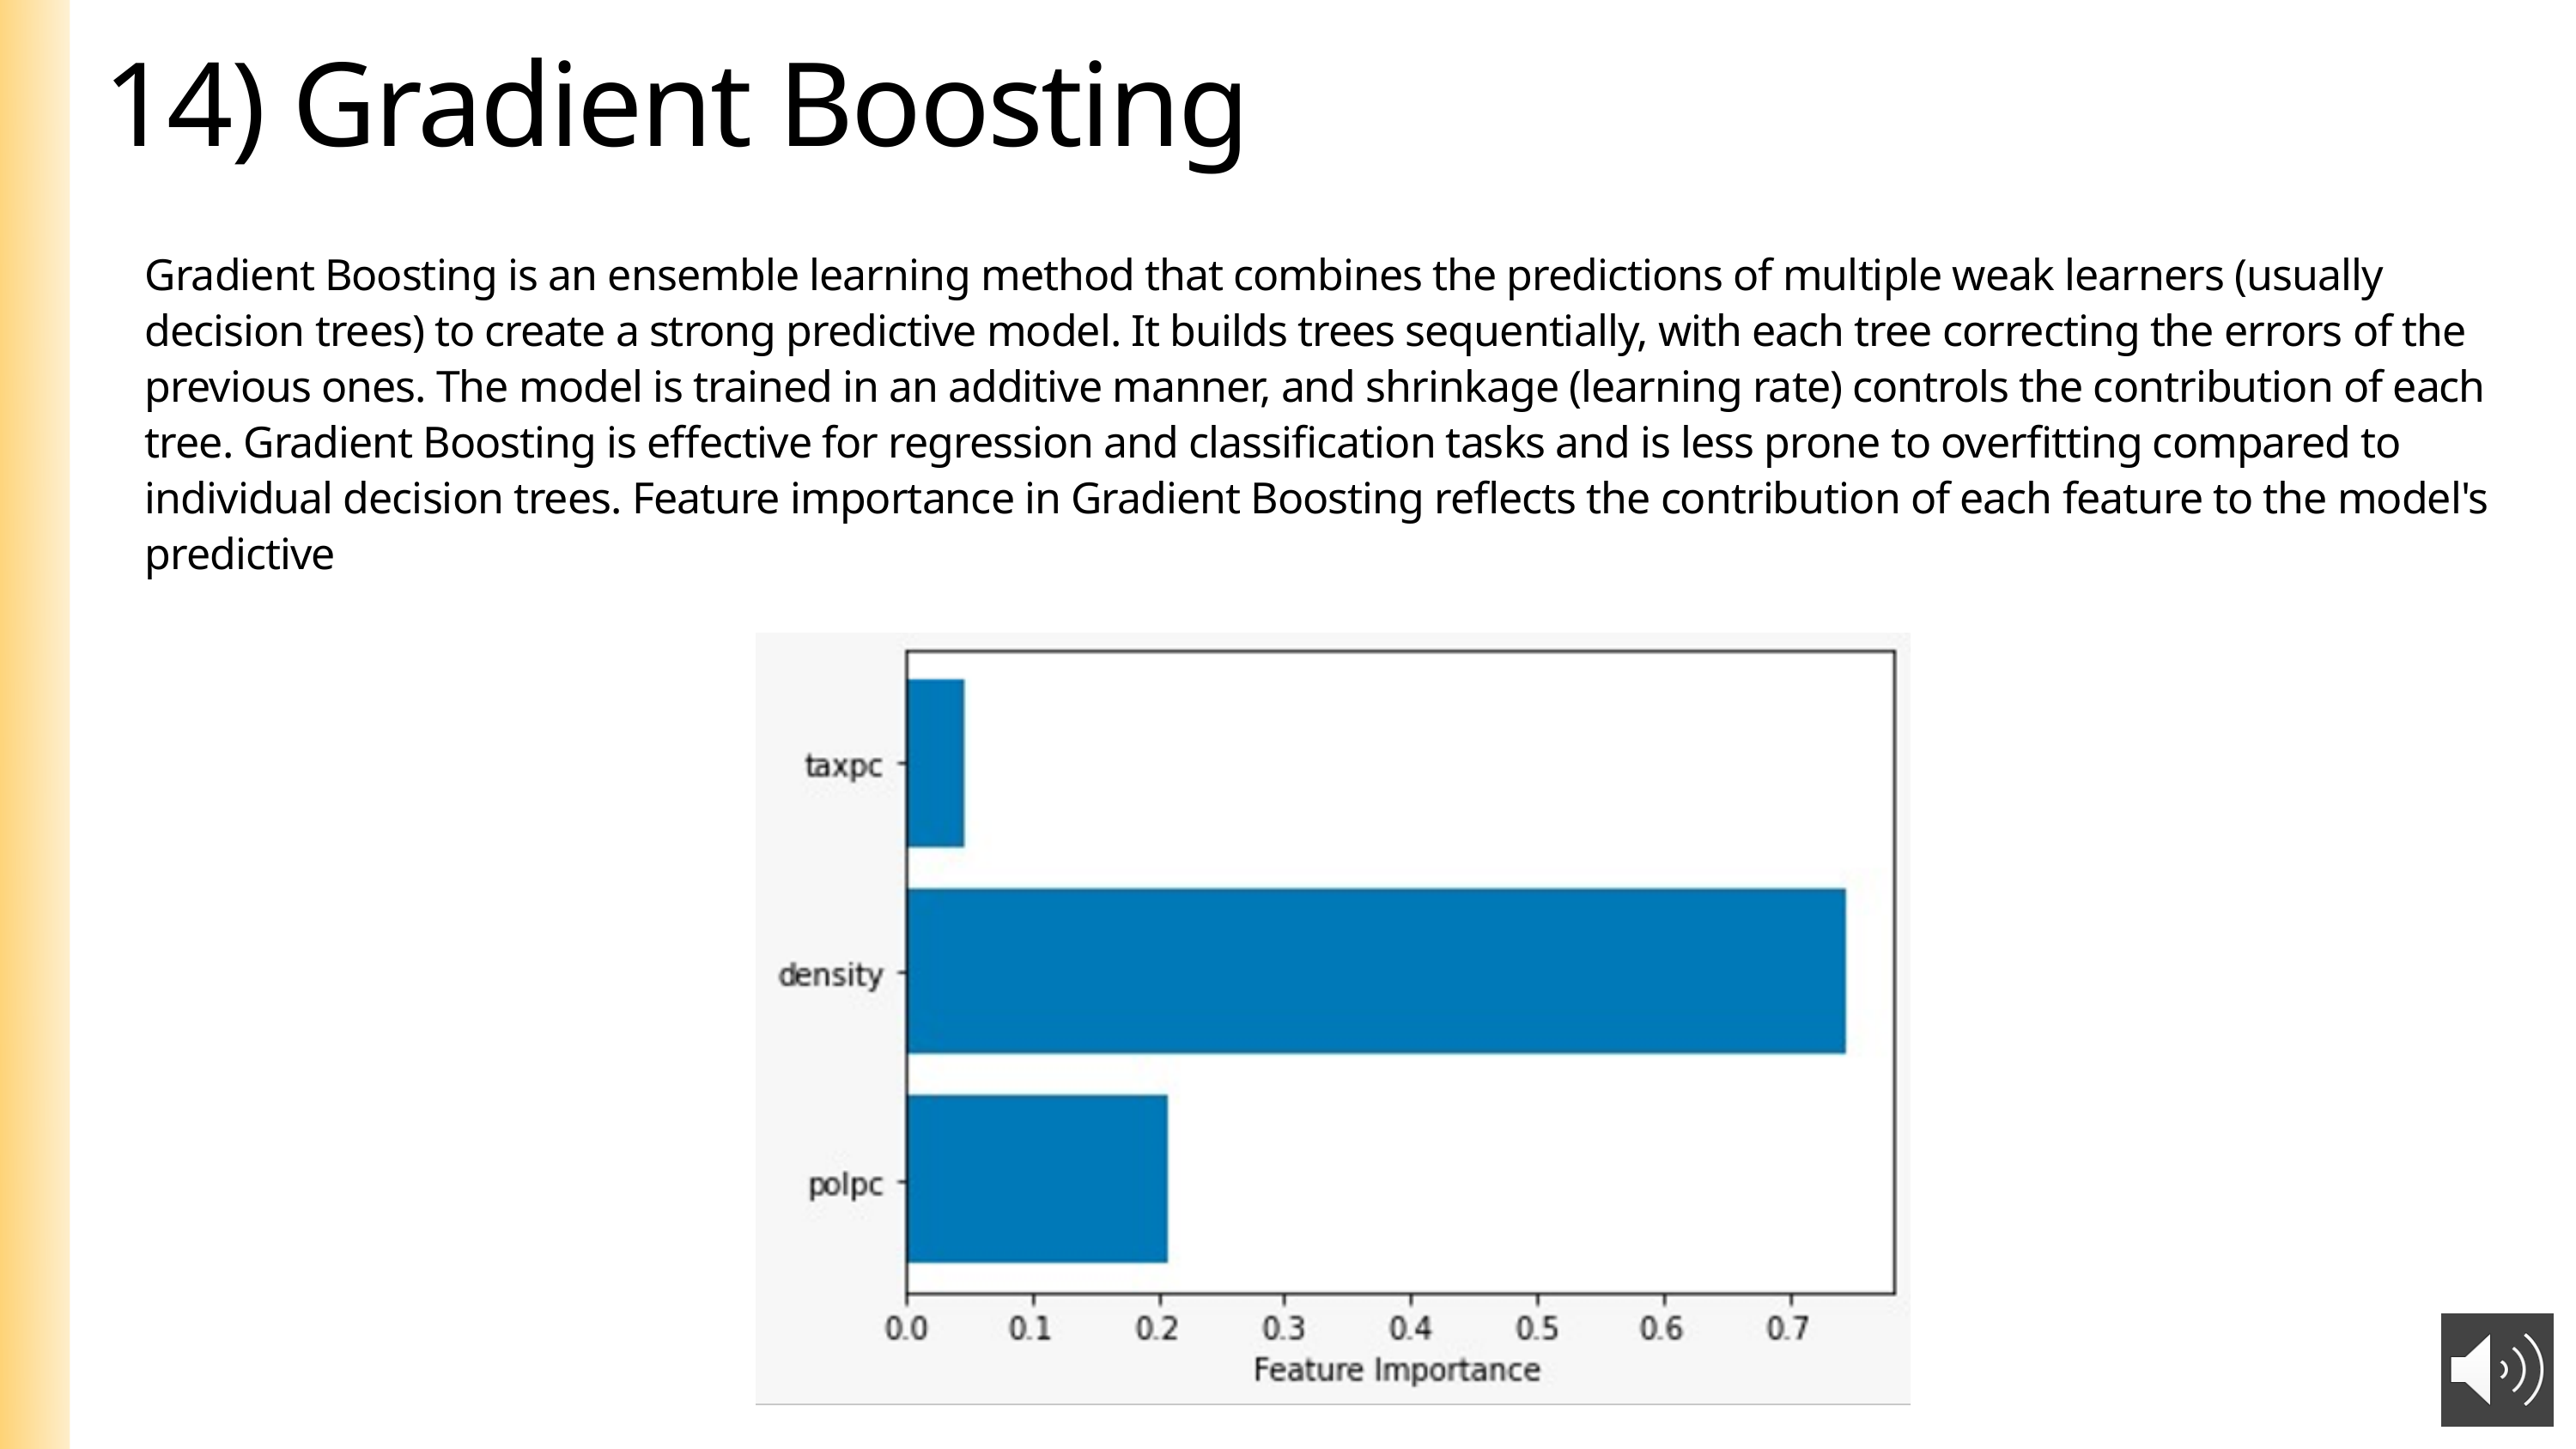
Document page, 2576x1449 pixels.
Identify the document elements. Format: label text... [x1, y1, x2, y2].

text_box [756, 633, 1911, 1407]
picture [2439, 1312, 2555, 1428]
text_box [0, 0, 70, 1449]
text_box Gradient Boosting is an ensemble learning method that combines the predictions of multiple weak learners (usually decision trees) to create a strong predictive model. It builds trees sequentially, with each tree correcting the errors of the previous ones. The model is trained in an additive manner, and shrinkage (learning rate) controls the contribution of each tree. Gradient Boosting is effective for regression and classification tasks and is less prone to overfitting compared to individual decision trees. Feature importance in Gradient Boosting reflects the contribution of each feature to the model's predictive [144, 243, 2531, 579]
text_box 14) Gradient Boosting [103, 18, 2432, 170]
